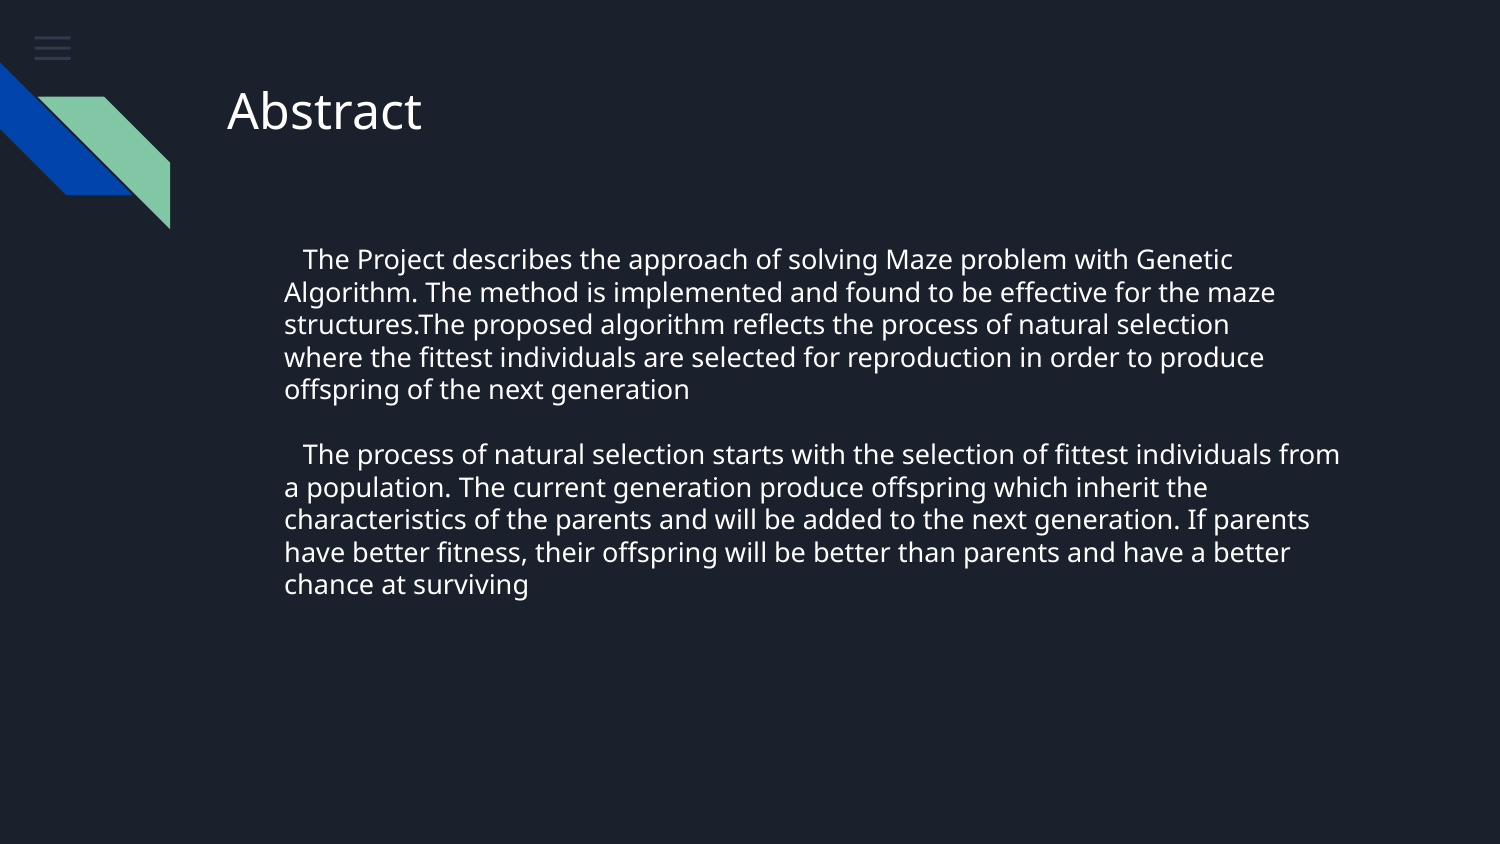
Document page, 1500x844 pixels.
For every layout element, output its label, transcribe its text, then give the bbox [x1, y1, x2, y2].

title Abstract [212, 64, 1368, 215]
list The Project describes the approach of solving Maze problem with Genetic Algorithm. The method is implemented and found to be effective for the maze structures.The proposed algorithm reflects the process of natural selection where the fittest individuals are selected for reproduction in order to produce offspring of the next generation The process of natural selection starts with the selection of fittest individuals from a population. The current generation produce offspring which inherit the characteristics of the parents and will be added to the next generation. If parents have better fitness, their offspring will be better than parents and have a better chance at surviving [212, 227, 1368, 617]
